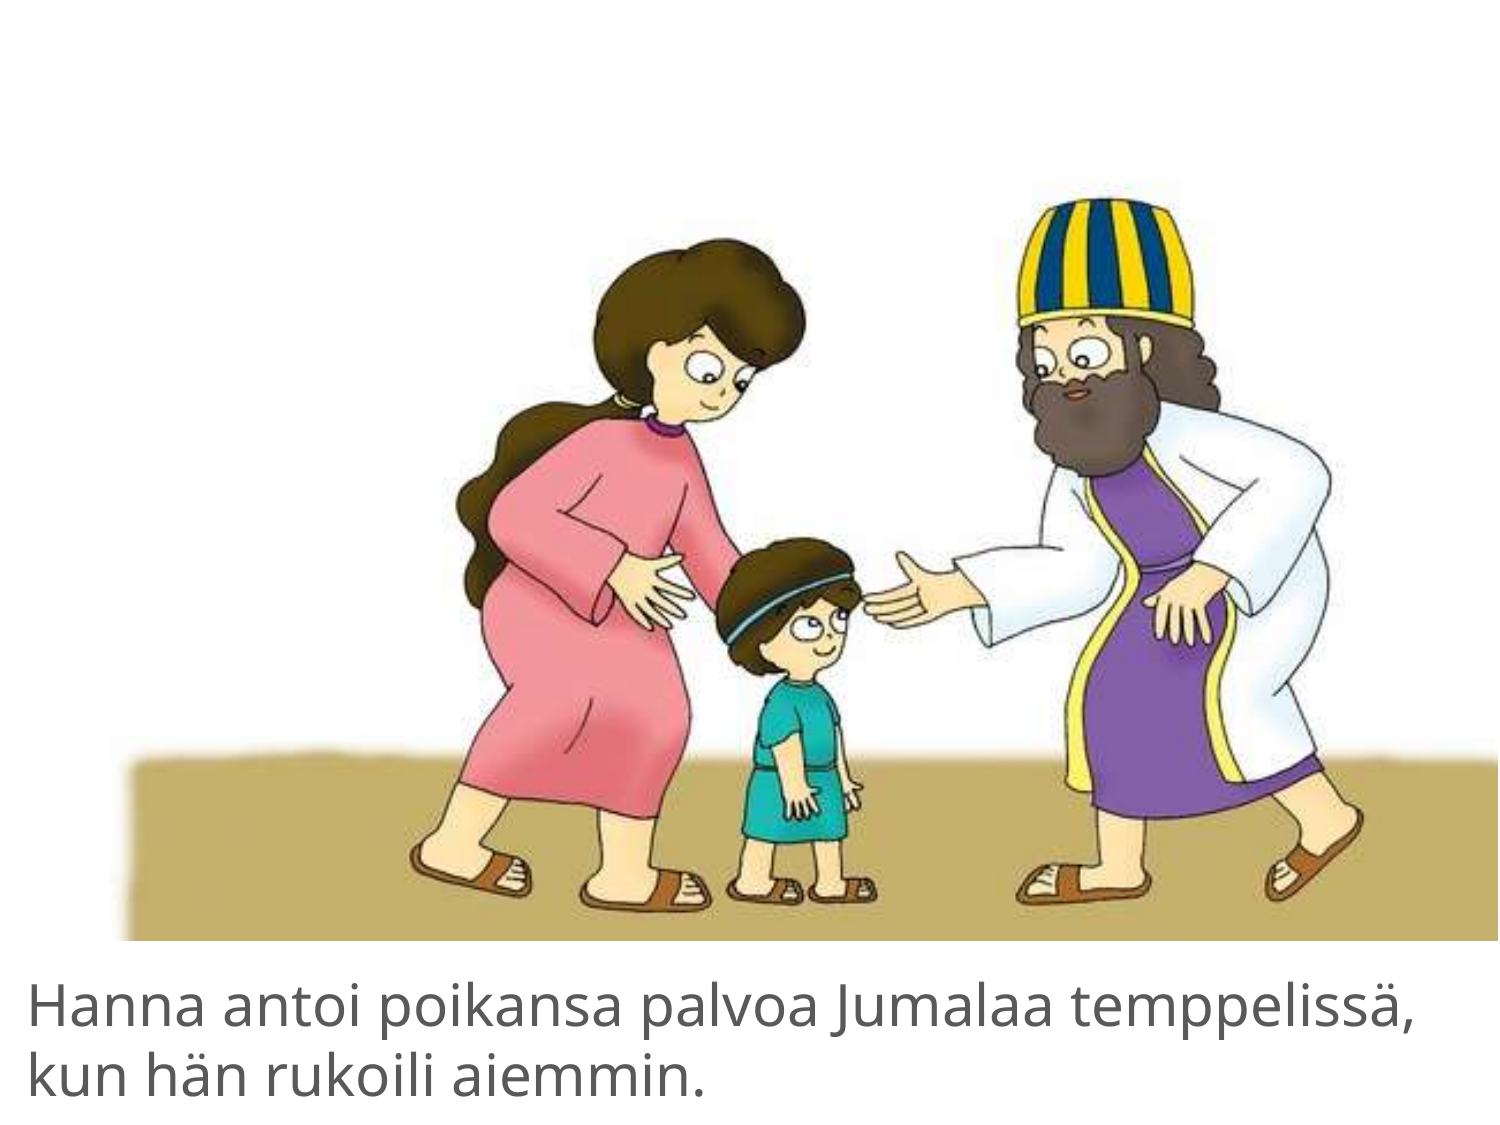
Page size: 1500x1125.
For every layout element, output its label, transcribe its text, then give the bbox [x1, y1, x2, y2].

text_box Hanna antoi poikansa palvoa Jumalaa temppelissä, kun hän rukoili aiemmin. [11, 961, 1498, 1116]
picture [0, 0, 1498, 941]
